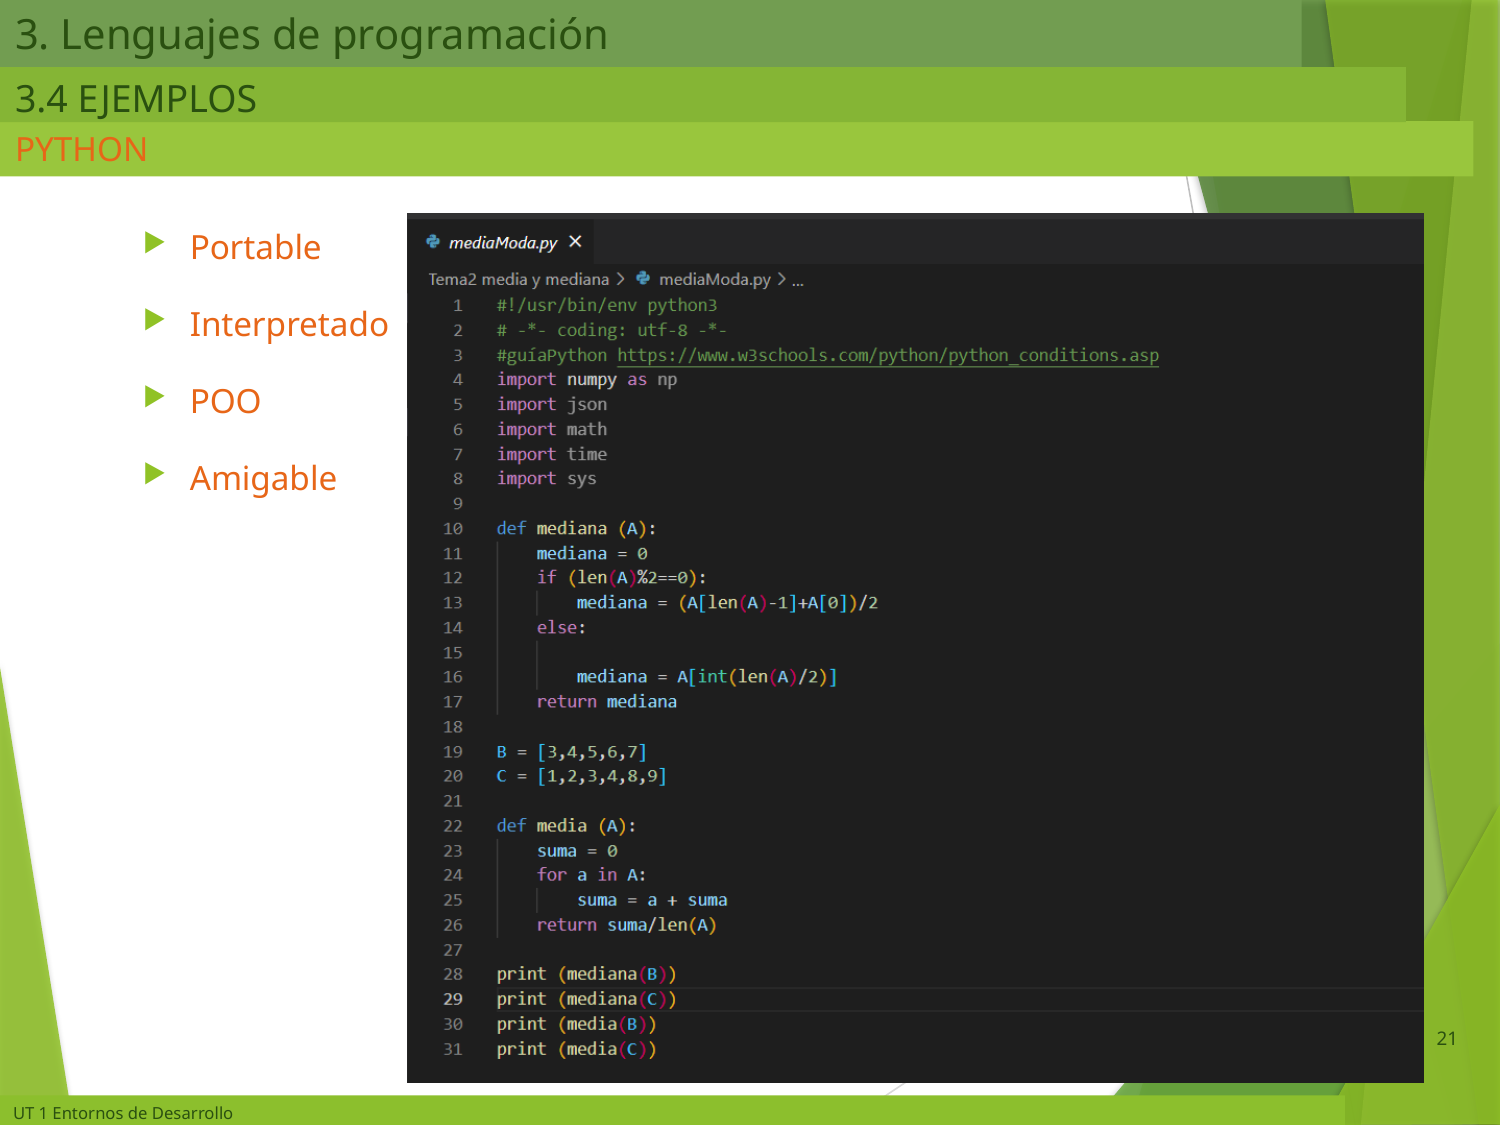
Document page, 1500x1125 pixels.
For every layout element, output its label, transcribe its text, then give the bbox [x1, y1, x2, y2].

picture [407, 212, 1424, 1083]
slide_number 21 [1427, 1009, 1474, 1070]
list 3.4 EJEMPLOS [0, 67, 1406, 123]
title 3. Lenguajes de programación [0, 0, 1302, 67]
list PYTHON [0, 121, 1474, 177]
text_box Portable Interpretado POO Amigable [52, 214, 405, 1083]
